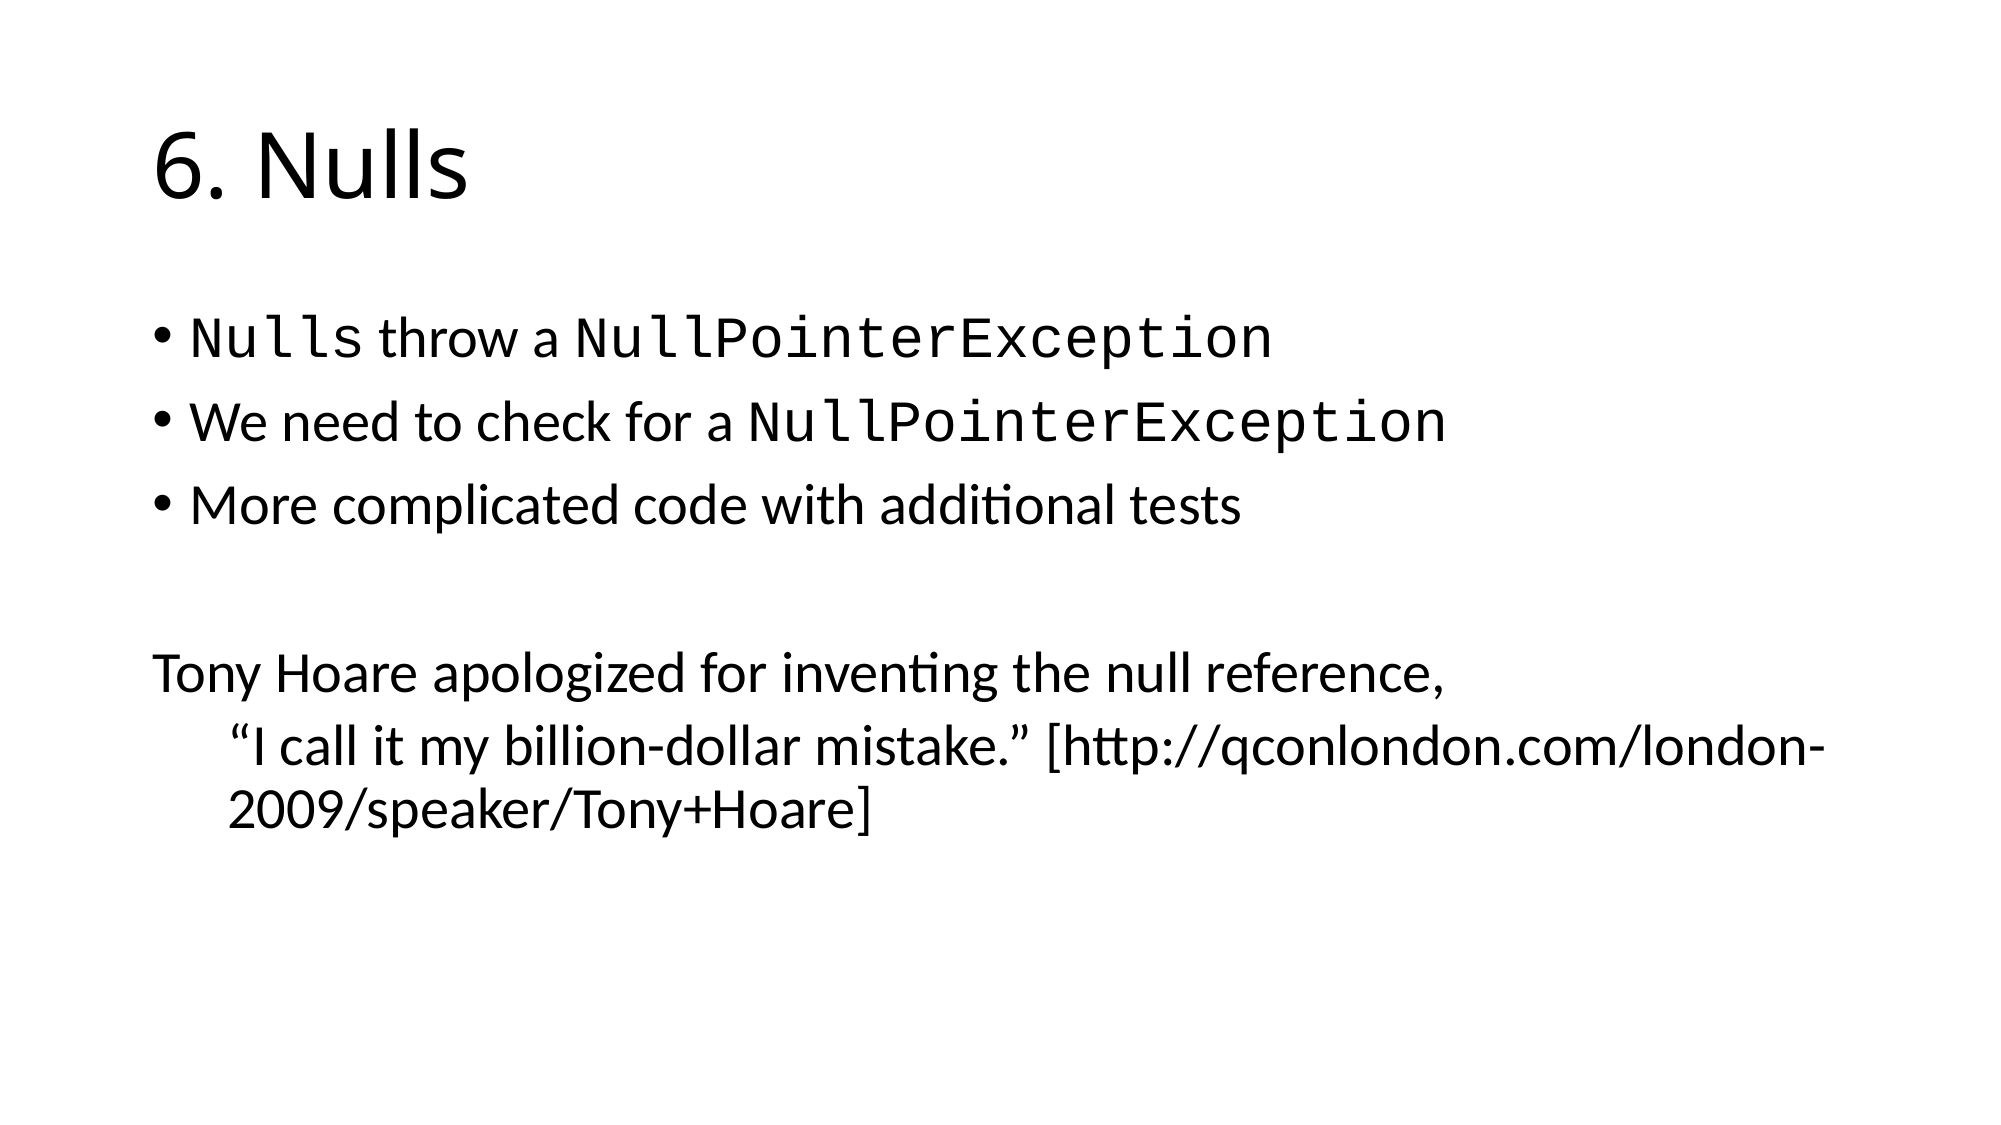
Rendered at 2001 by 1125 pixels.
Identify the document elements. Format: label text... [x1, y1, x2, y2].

title 6. Nulls [137, 59, 1863, 278]
list Nulls throw a NullPointerException We need to check for a NullPointerException More complicated code with additional tests Tony Hoare apologized for inventing the null reference, “I call it my billion-dollar mistake.” [http://qconlondon.com/london-2009/speaker/Tony+Hoare] [137, 299, 1863, 1014]
